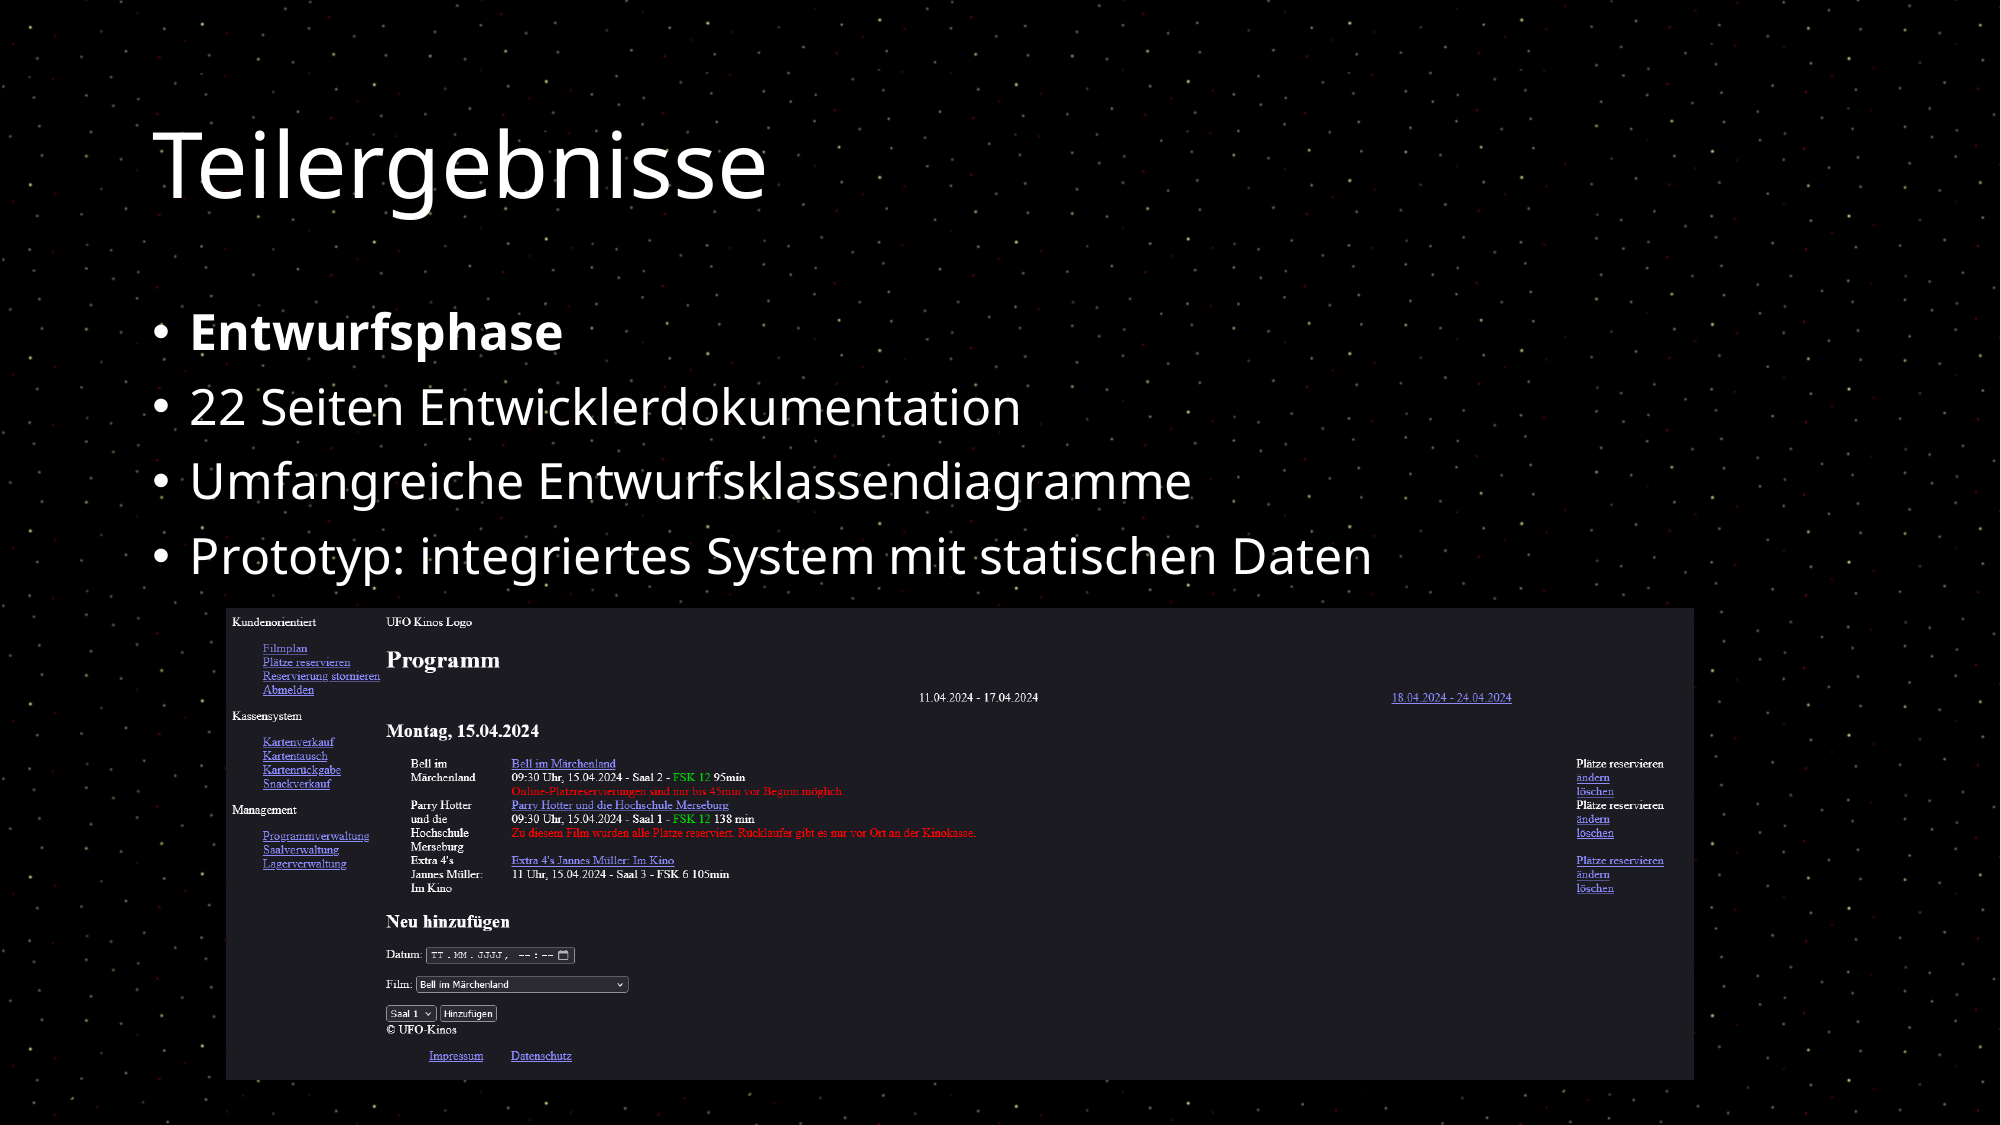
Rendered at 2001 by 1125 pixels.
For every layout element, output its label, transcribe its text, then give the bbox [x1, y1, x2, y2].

title Teilergebnisse [137, 59, 1863, 278]
list Entwurfsphase 22 Seiten Entwicklerdokumentation Umfangreiche Entwurfsklassendiagramme Prototyp: integriertes System mit statischen Daten [137, 299, 1863, 1014]
picture [0, 0, 2001, 1125]
